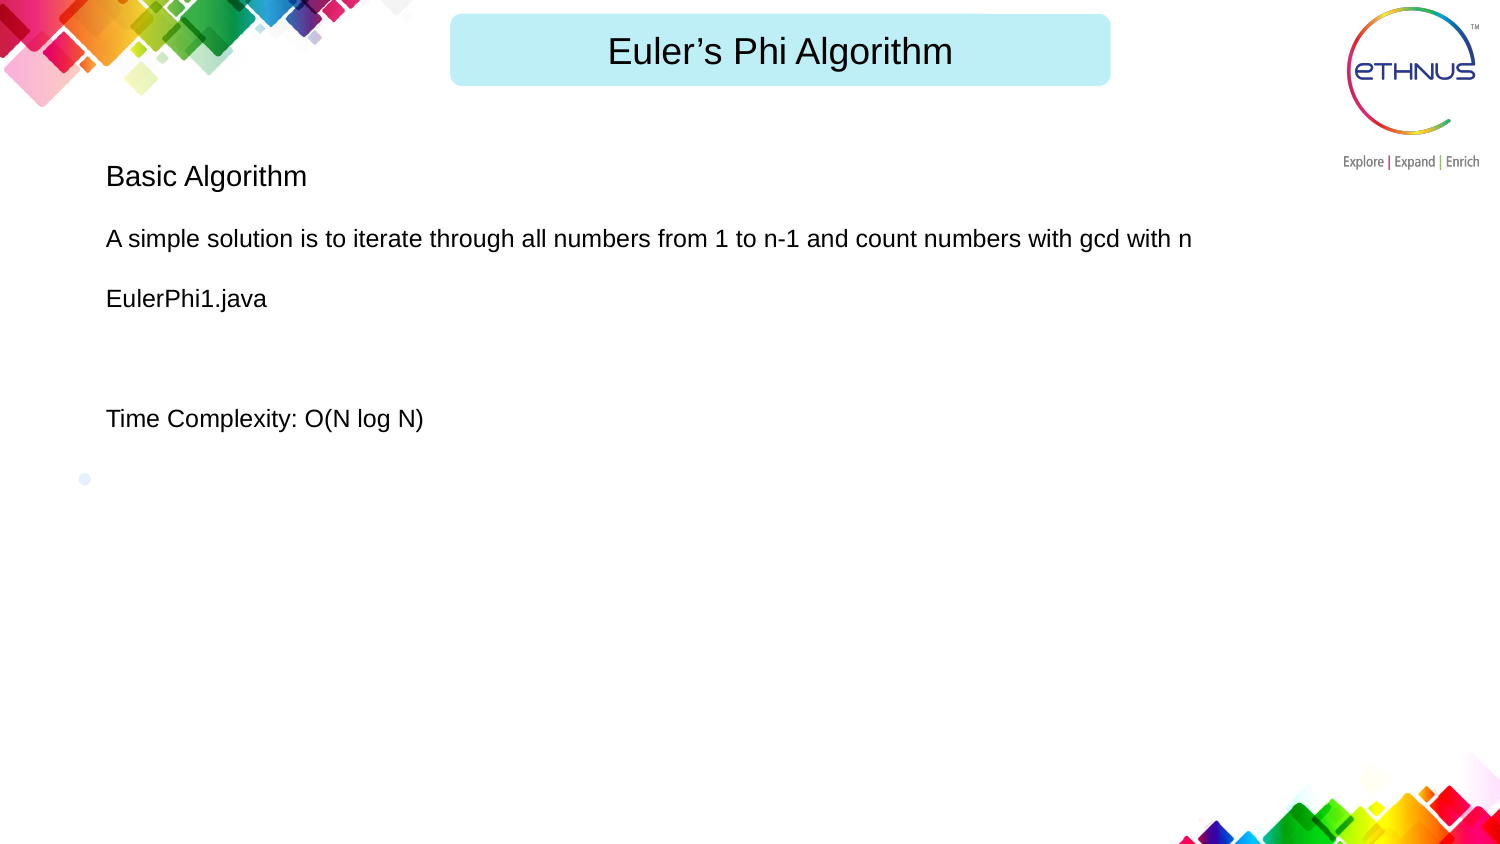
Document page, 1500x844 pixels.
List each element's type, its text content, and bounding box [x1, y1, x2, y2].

picture [0, 0, 412, 107]
picture [1344, 7, 1479, 170]
text_box Euler’s Phi Algorithm [450, 13, 1111, 86]
text_box [78, 473, 91, 486]
text_box Basic Algorithm A simple solution is to iterate through all numbers from 1 to n-1 and count numbers with gcd with n EulerPhi1.java Time Complexity: O(N log N) [91, 150, 1329, 620]
picture [1110, 752, 1500, 844]
